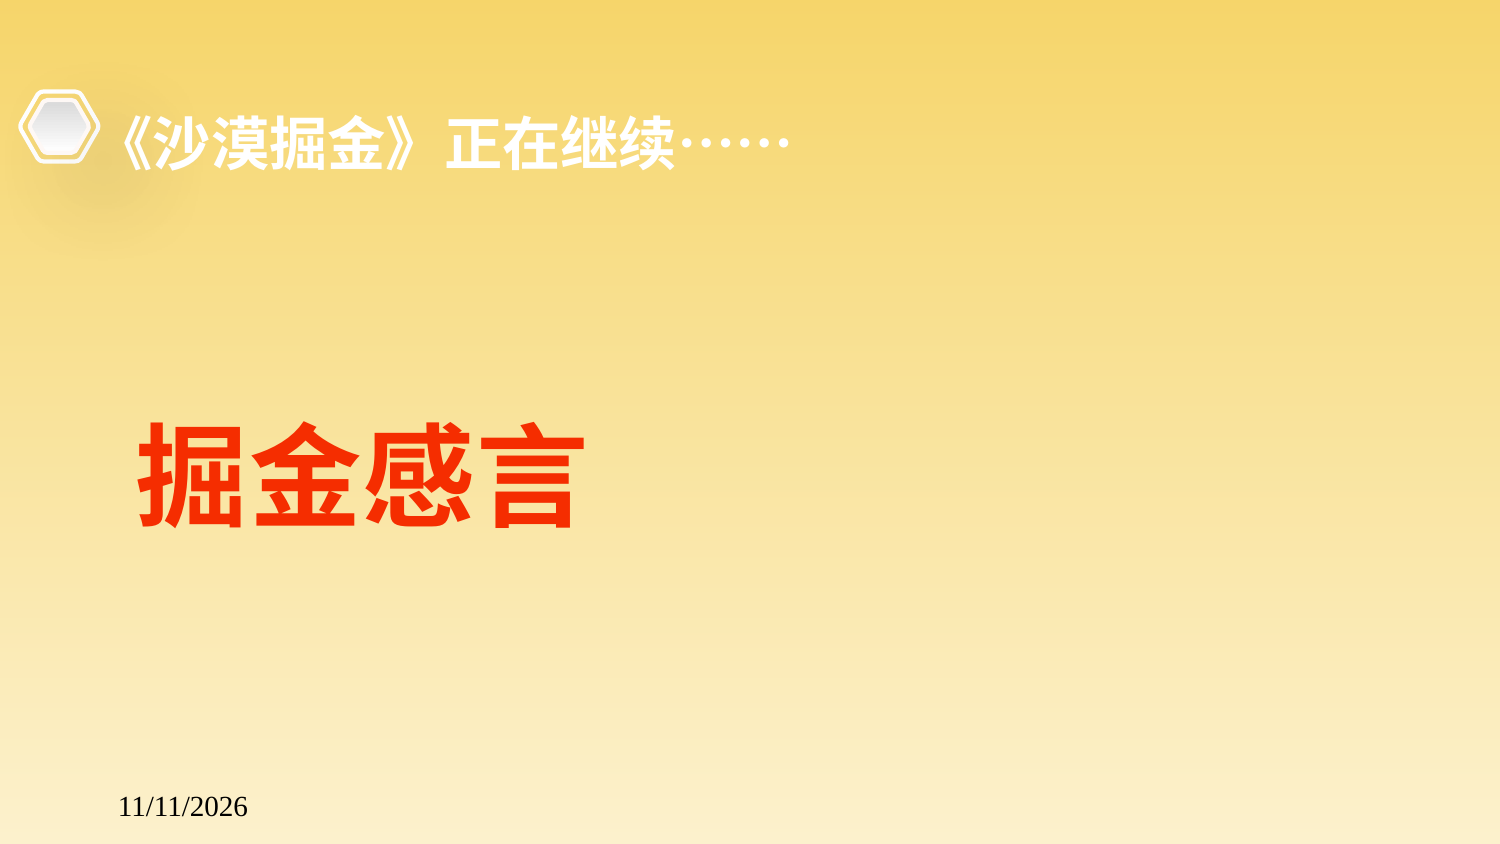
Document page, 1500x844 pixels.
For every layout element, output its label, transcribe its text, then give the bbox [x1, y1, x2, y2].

text_box 《沙漠掘金》正在继续…… [79, 99, 1341, 185]
slide_number [103, 782, 441, 827]
text_box 掘金感言 [121, 398, 696, 549]
